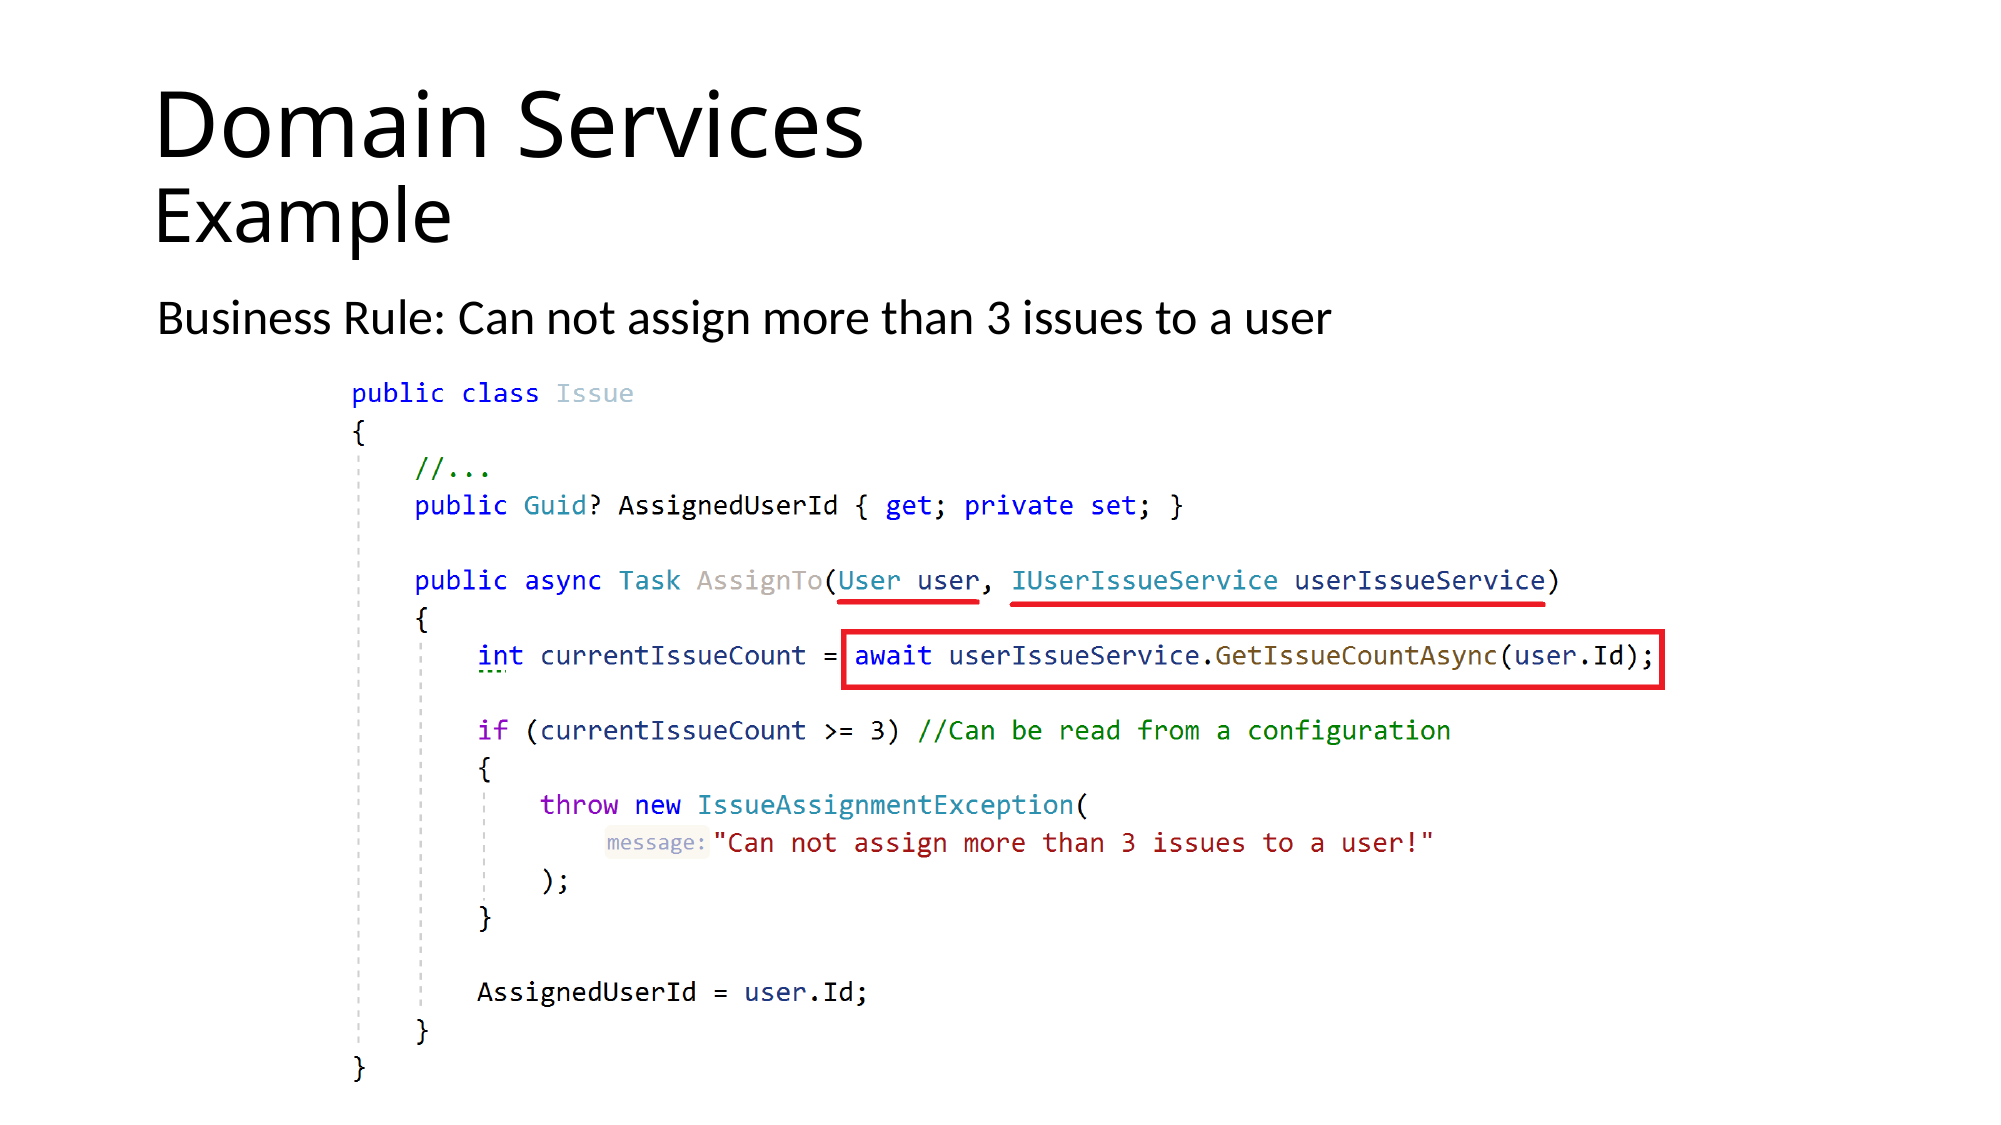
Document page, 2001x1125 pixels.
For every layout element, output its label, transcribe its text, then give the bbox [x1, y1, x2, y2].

title Domain Services Example [137, 59, 1863, 278]
picture [330, 369, 1668, 1098]
text_box Business Rule: Can not assign more than 3 issues to a user [142, 277, 1348, 352]
